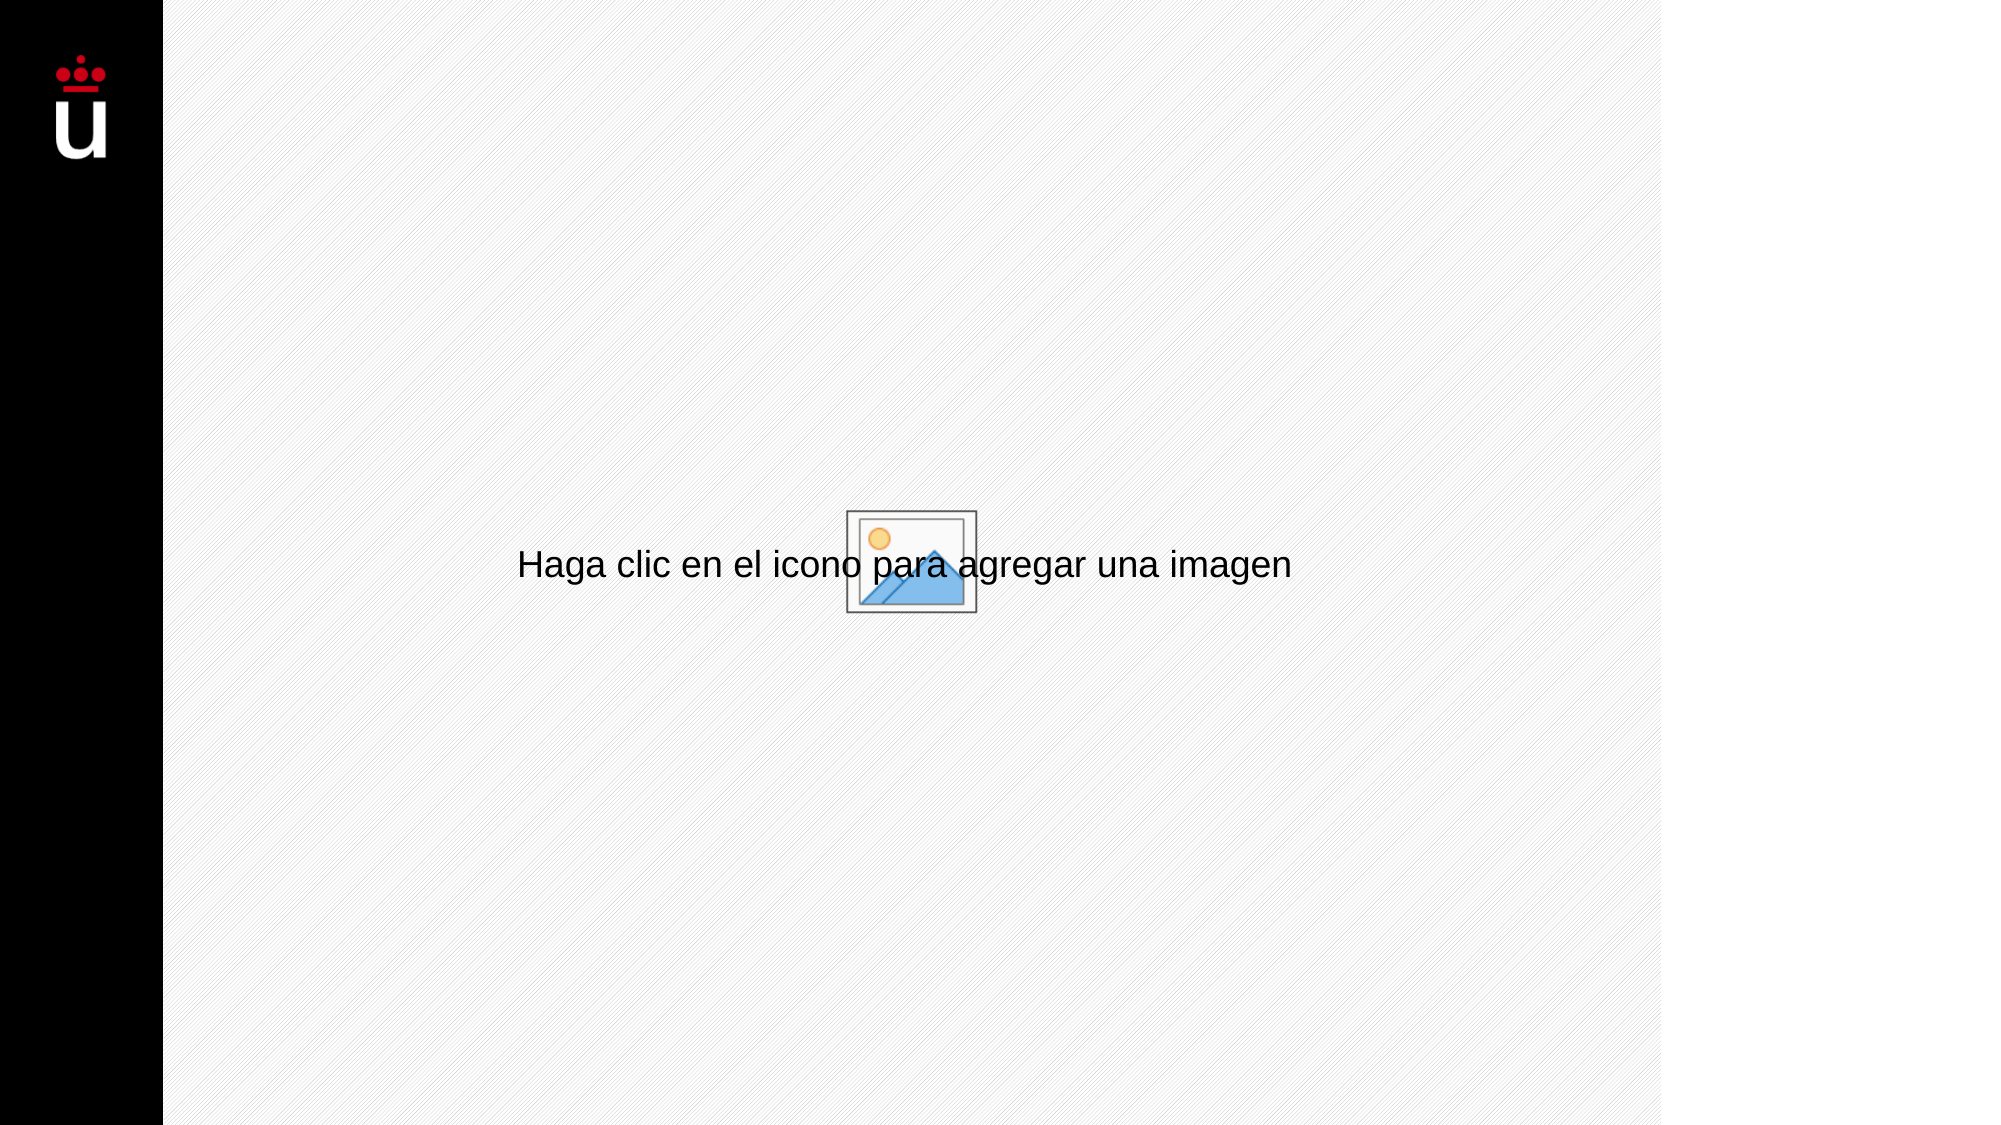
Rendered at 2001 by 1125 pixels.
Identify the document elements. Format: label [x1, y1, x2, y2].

picture [55, 55, 117, 165]
picture [163, 0, 1662, 1125]
